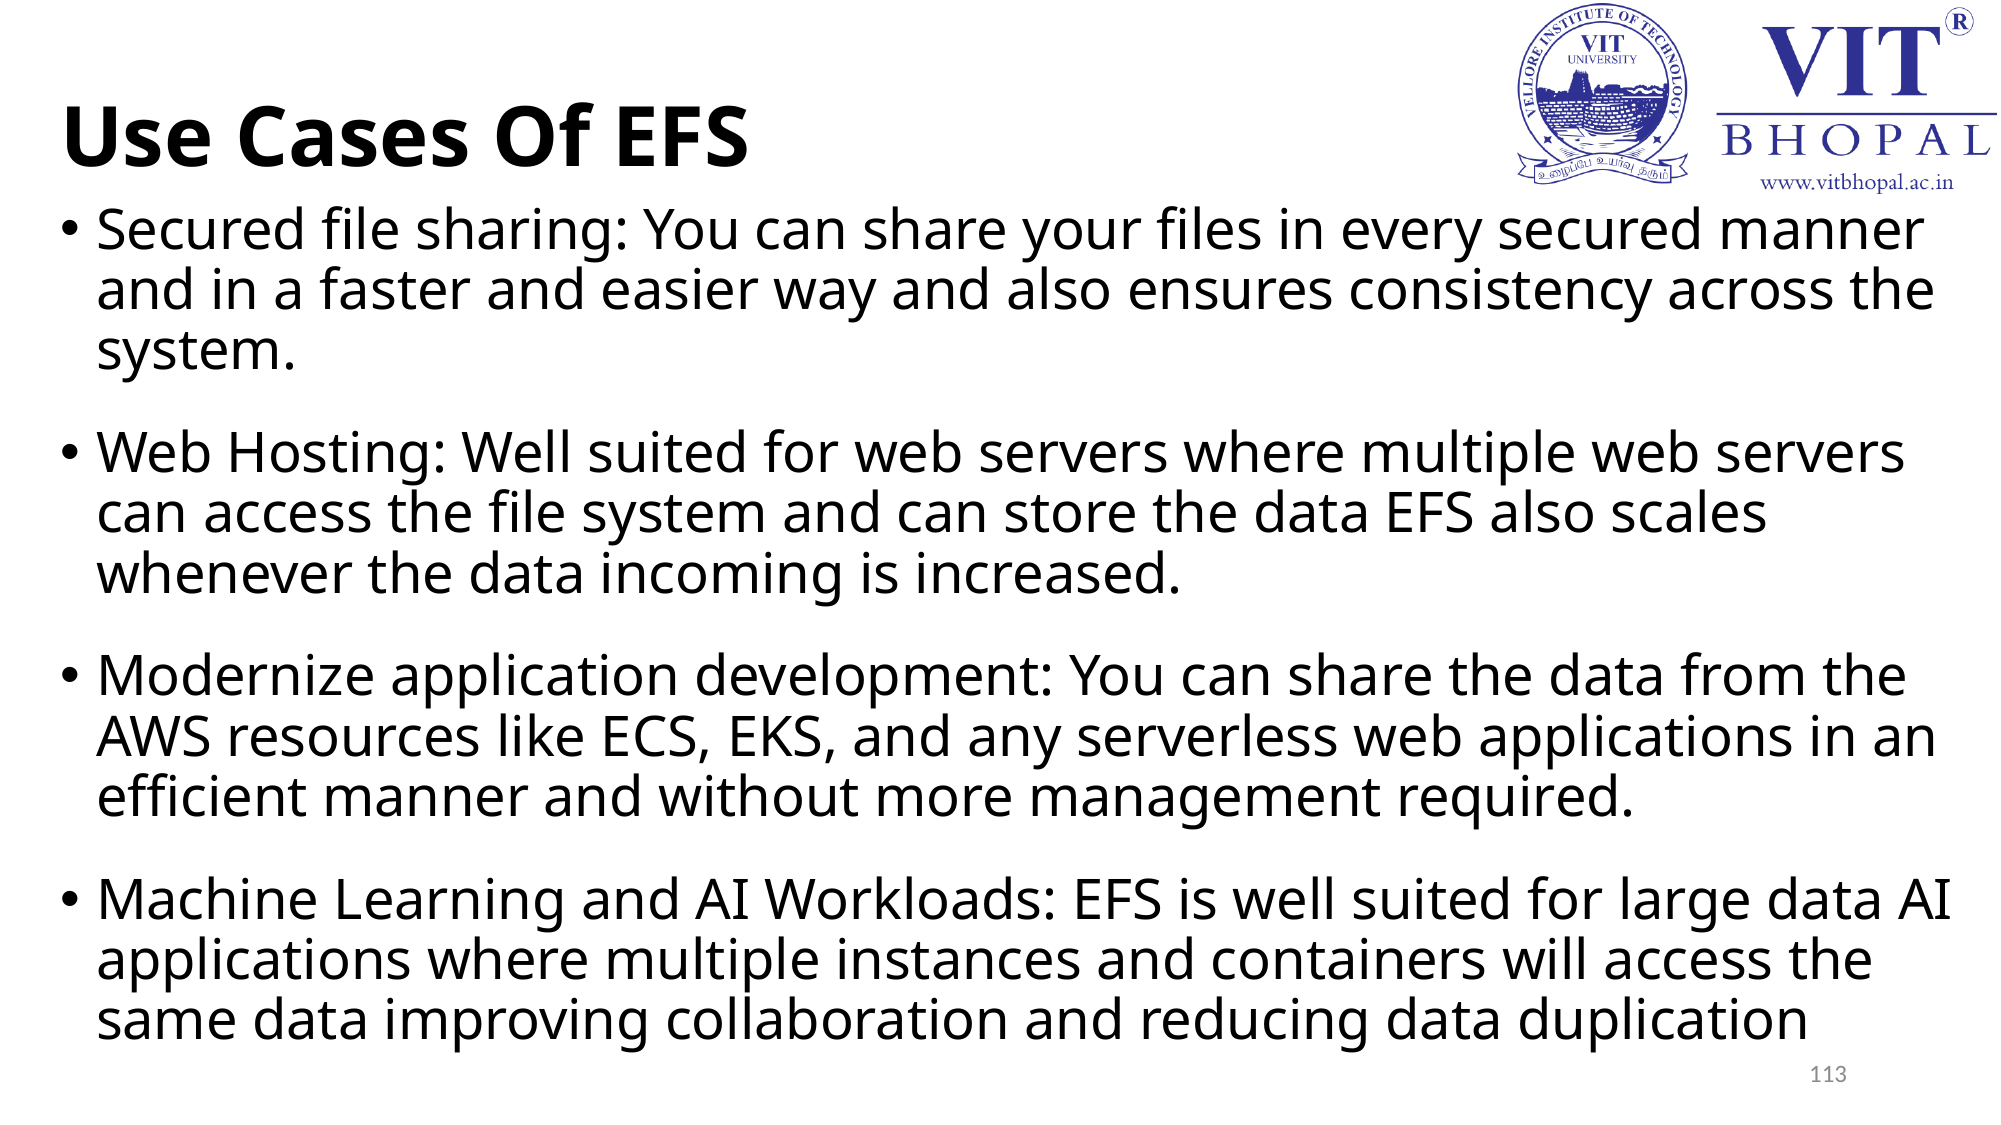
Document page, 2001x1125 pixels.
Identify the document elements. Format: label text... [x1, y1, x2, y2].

slide_number 113 [1412, 1042, 1863, 1103]
list Secured file sharing: You can share your files in every secured manner and in a faster and easier way and also ensures consistency across the system. Web Hosting: Well suited for web servers where multiple web servers can access the file system and can store the data EFS also scales whenever the data incoming is increased. Modernize application development: You can share the data from the AWS resources like ECS, EKS, and any serverless web applications in an efficient manner and without more management required. Machine Learning and AI Workloads: EFS is well suited for large data AI applications where multiple instances and containers will access the same data improving collaboration and reducing data duplication [45, 193, 1975, 1066]
picture [1517, 3, 1997, 194]
title Use Cases Of EFS [45, 59, 1517, 193]
